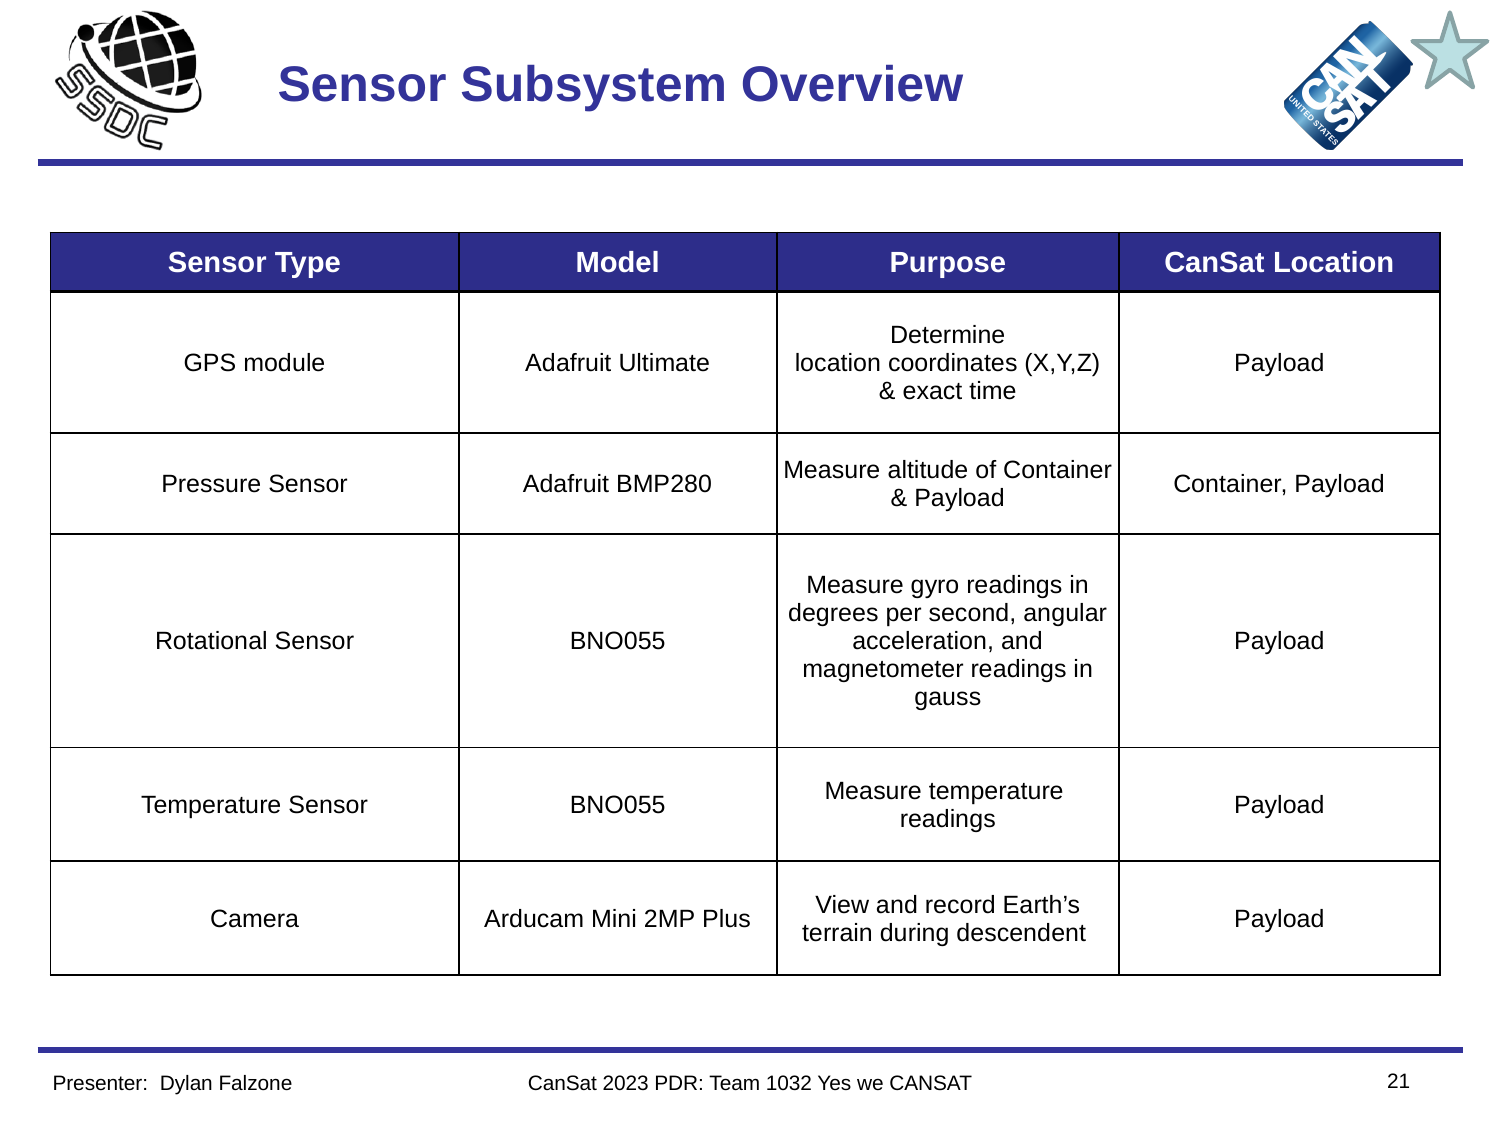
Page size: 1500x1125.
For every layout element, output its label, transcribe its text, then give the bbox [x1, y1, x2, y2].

table_cell Measure gyro readings in degrees per second, angular acceleration, and magnetometer readings in gauss [778, 535, 1118, 747]
table_cell Measure temperature readings [778, 748, 1118, 860]
table_header Model​ [460, 233, 776, 290]
picture [1284, 21, 1413, 150]
table_cell Container, Payload [1120, 434, 1439, 533]
table_cell Measure altitude of Container & Payload [778, 434, 1118, 533]
table_cell BNO055 [460, 535, 776, 747]
text_box [1412, 12, 1488, 88]
table_cell GPS module​ [51, 293, 458, 432]
table_header Purpose​ [778, 233, 1118, 290]
table_cell ​Payload [1120, 293, 1439, 432]
table_cell Rotational Sensor [51, 535, 458, 747]
table_cell View and record Earth’s terrain during descendent [778, 862, 1118, 974]
table_header Sensor Type​ [51, 233, 458, 290]
table_cell Payload [1120, 862, 1439, 974]
table_cell Camera​ [51, 862, 458, 974]
table_cell Adafruit Ultimate [460, 293, 776, 432]
table_cell Determine location coordinates (X,Y,Z) & exact time [778, 293, 1118, 432]
table_cell ​Payload [1120, 535, 1439, 747]
table_header CanSat Location​ [1120, 233, 1439, 290]
footer CanSat 2023 PDR: Team 1032 Yes we CANSAT [450, 1062, 1050, 1103]
picture [10, 6, 263, 153]
slide_number 21 [1312, 1059, 1425, 1100]
text_box Presenter: Dylan Falzone [37, 1062, 413, 1103]
list [37, 174, 1463, 1025]
title Sensor Subsystem Overview [266, 12, 1238, 150]
table_cell Arducam Mini 2MP Plus [460, 862, 776, 974]
table_cell Payload [1120, 748, 1439, 860]
table_cell BNO055 [460, 748, 776, 860]
table_cell Pressure Sensor​ [51, 434, 458, 533]
table_cell Temperature Sensor [51, 748, 458, 860]
table_cell Adafruit BMP280 [460, 434, 776, 533]
